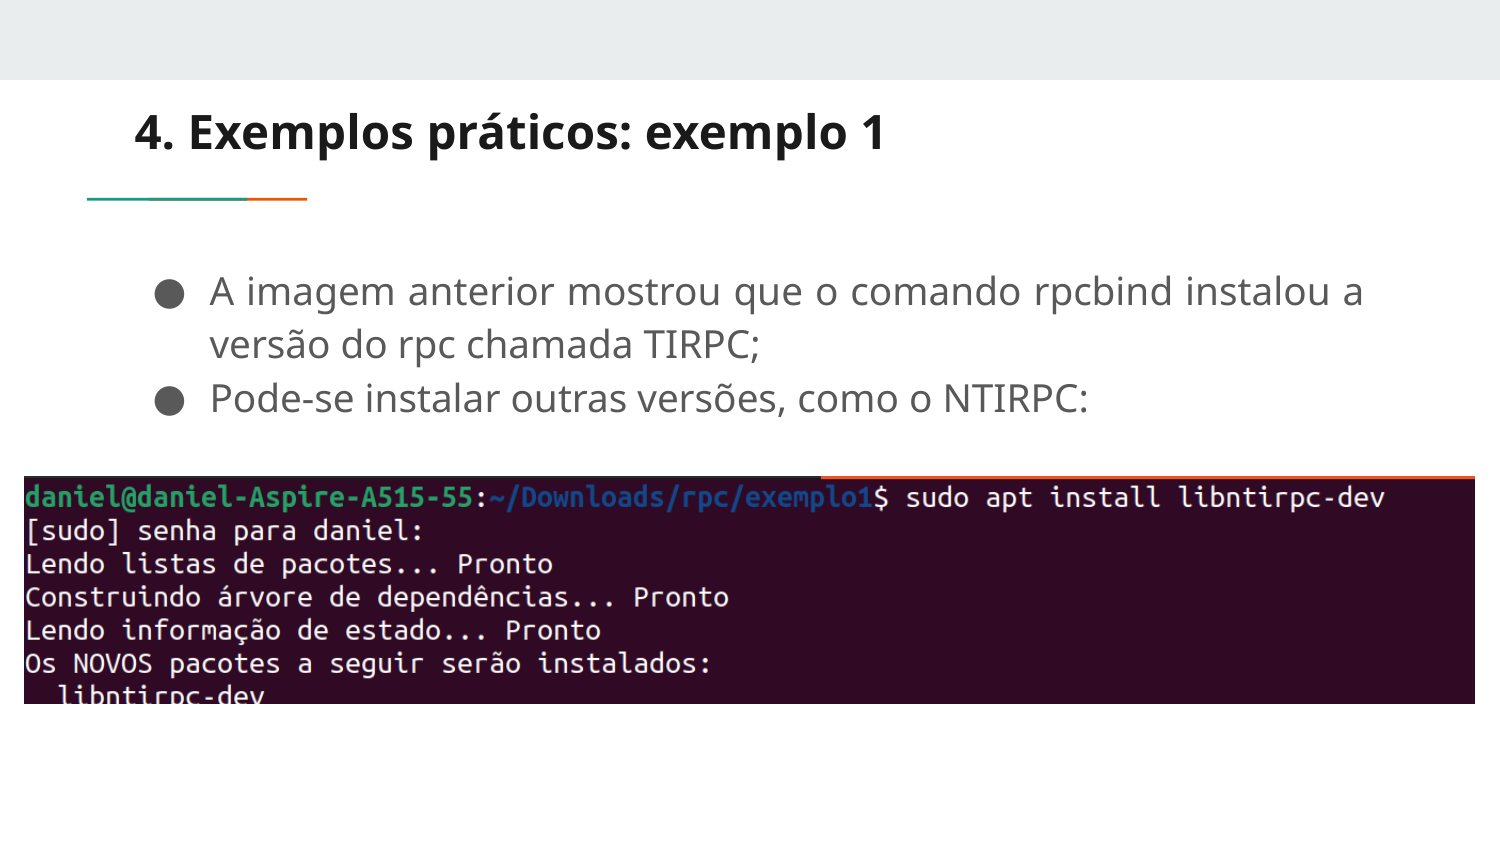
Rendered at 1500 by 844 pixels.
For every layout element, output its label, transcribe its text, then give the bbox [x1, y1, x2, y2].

list A imagem anterior mostrou que o comando rpcbind instalou a versão do rpc chamada TIRPC; Pode-se instalar outras versões, como o NTIRPC: [119, 244, 1381, 364]
title 4. Exemplos práticos: exemplo 1 [119, 87, 1381, 175]
picture [24, 476, 1476, 704]
